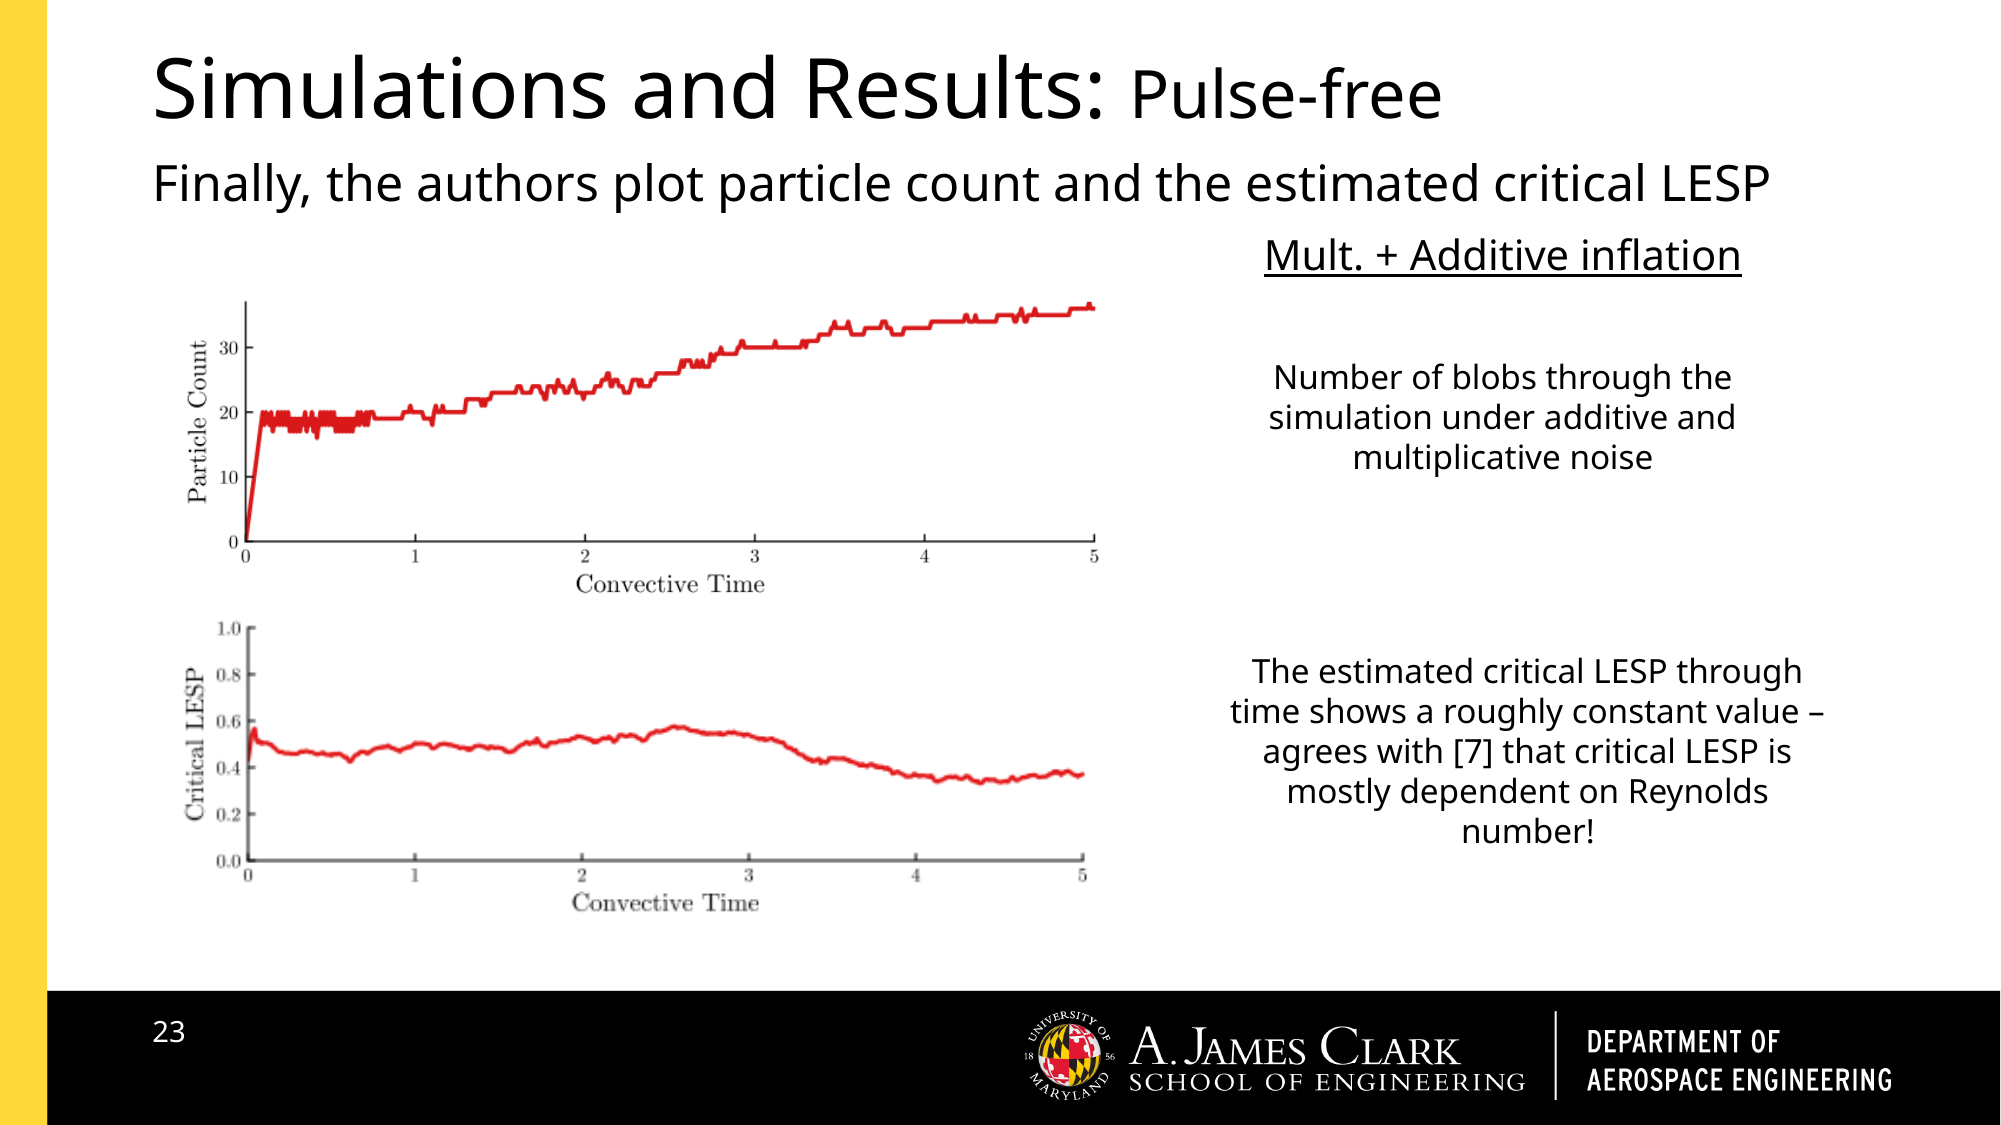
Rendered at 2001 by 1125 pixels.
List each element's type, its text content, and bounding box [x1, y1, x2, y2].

text_box The estimated critical LESP through time shows a roughly constant value – agrees with [7] that critical LESP is mostly dependent on Reynolds number! [1203, 643, 1853, 858]
picture [0, 0, 2001, 1125]
text_box Finally, the authors plot particle count and the estimated critical LESP [137, 144, 1863, 229]
title Simulations and Results: Pulse-free [137, 0, 1863, 144]
footer 23 [137, 1002, 985, 1063]
text_box Number of blobs through the simulation under additive and multiplicative noise [1178, 348, 1828, 484]
text_box Mult. + Additive inflation [1239, 221, 1767, 305]
